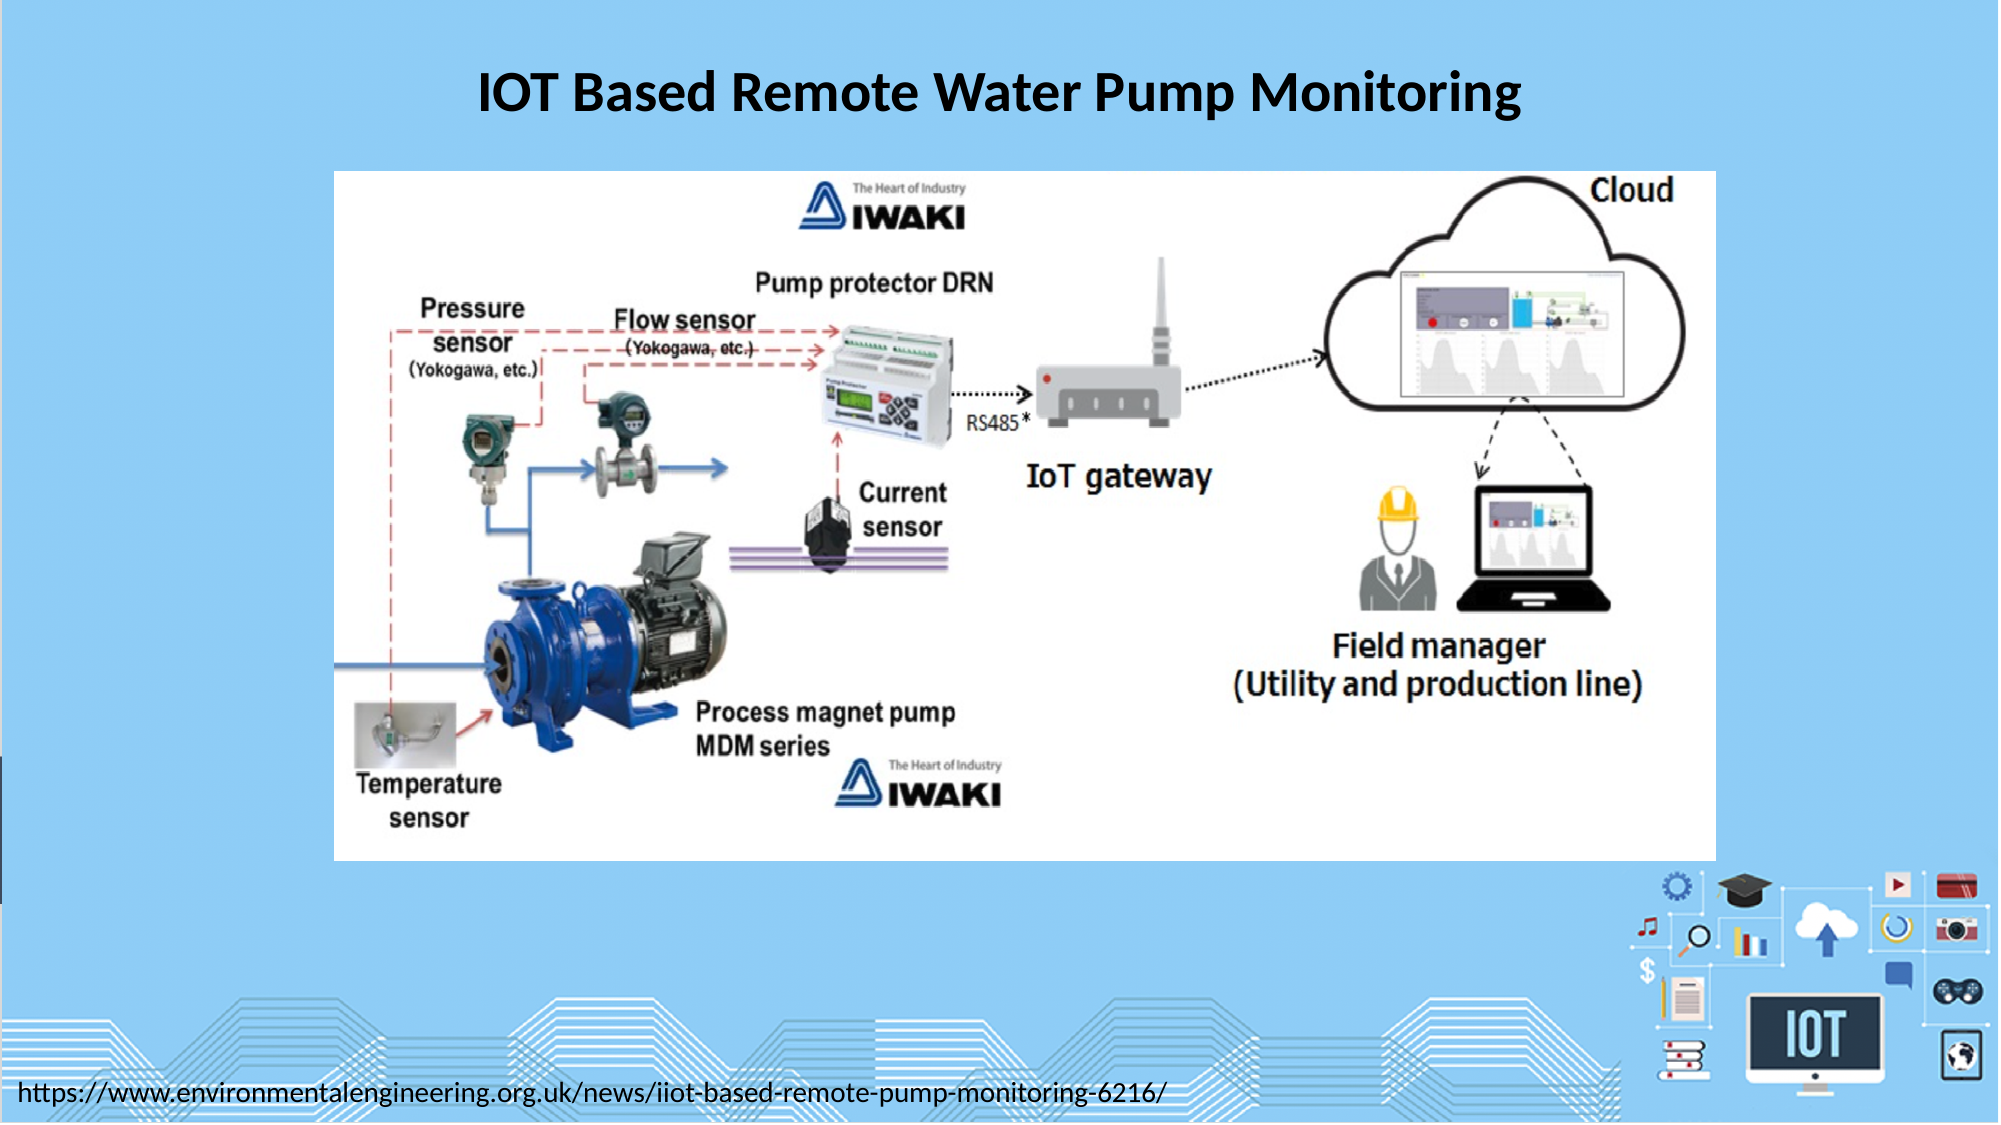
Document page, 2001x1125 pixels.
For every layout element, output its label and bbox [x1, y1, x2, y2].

text_box [1184, 0, 2000, 1125]
picture [334, 171, 1716, 861]
list [0, 0, 1999, 1123]
